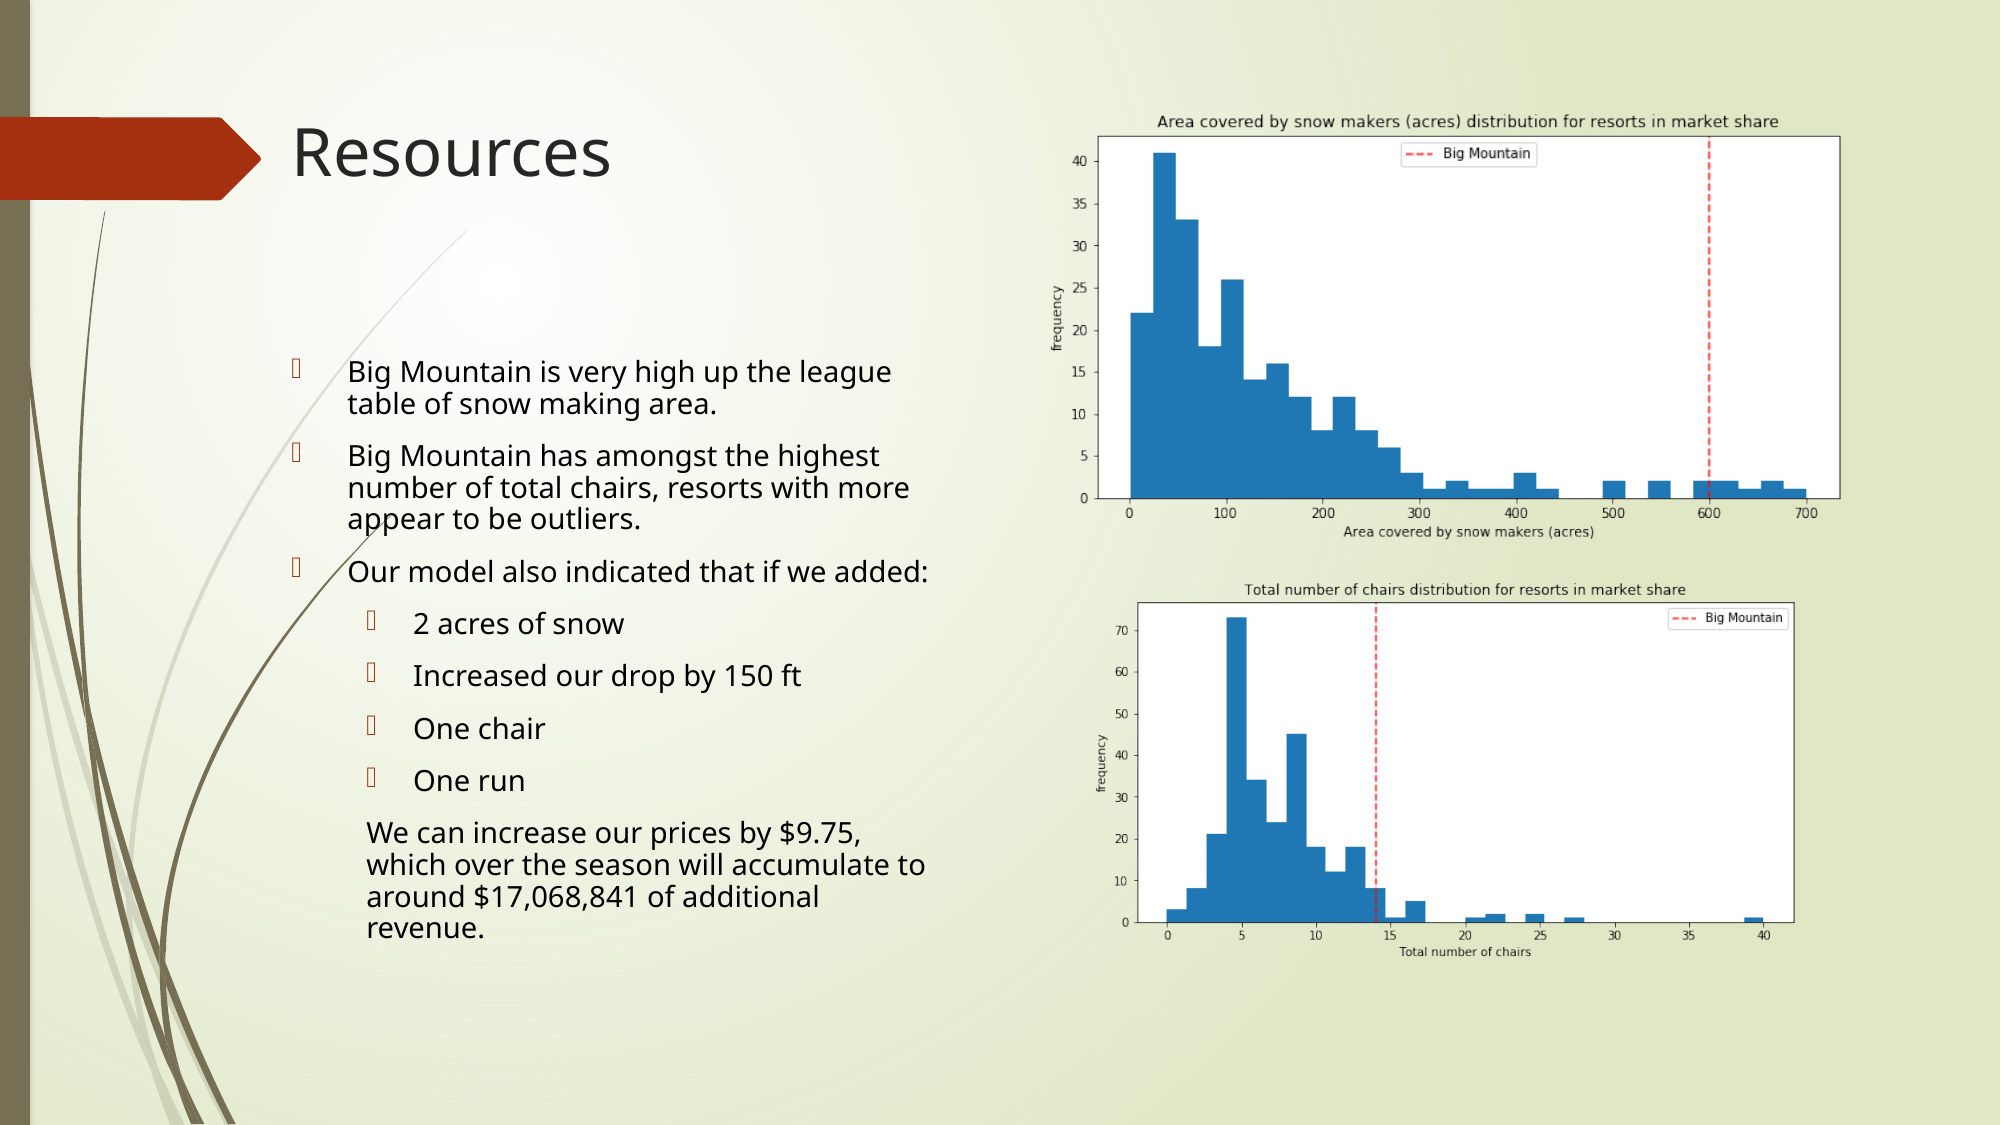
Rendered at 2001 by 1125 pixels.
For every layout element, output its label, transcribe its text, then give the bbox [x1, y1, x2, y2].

title Resources [276, 102, 956, 313]
picture [1043, 105, 1850, 549]
list Big Mountain is very high up the league table of snow making area. Big Mountain has amongst the highest number of total chairs, resorts with more appear to be outliers. Our model also indicated that if we added: 2 acres of snow Increased our drop by 150 ft One chair One run We can increase our prices by $9.75, which over the season will accumulate to around $17,068,841 of additional revenue. [276, 350, 956, 970]
picture [1089, 575, 1802, 967]
